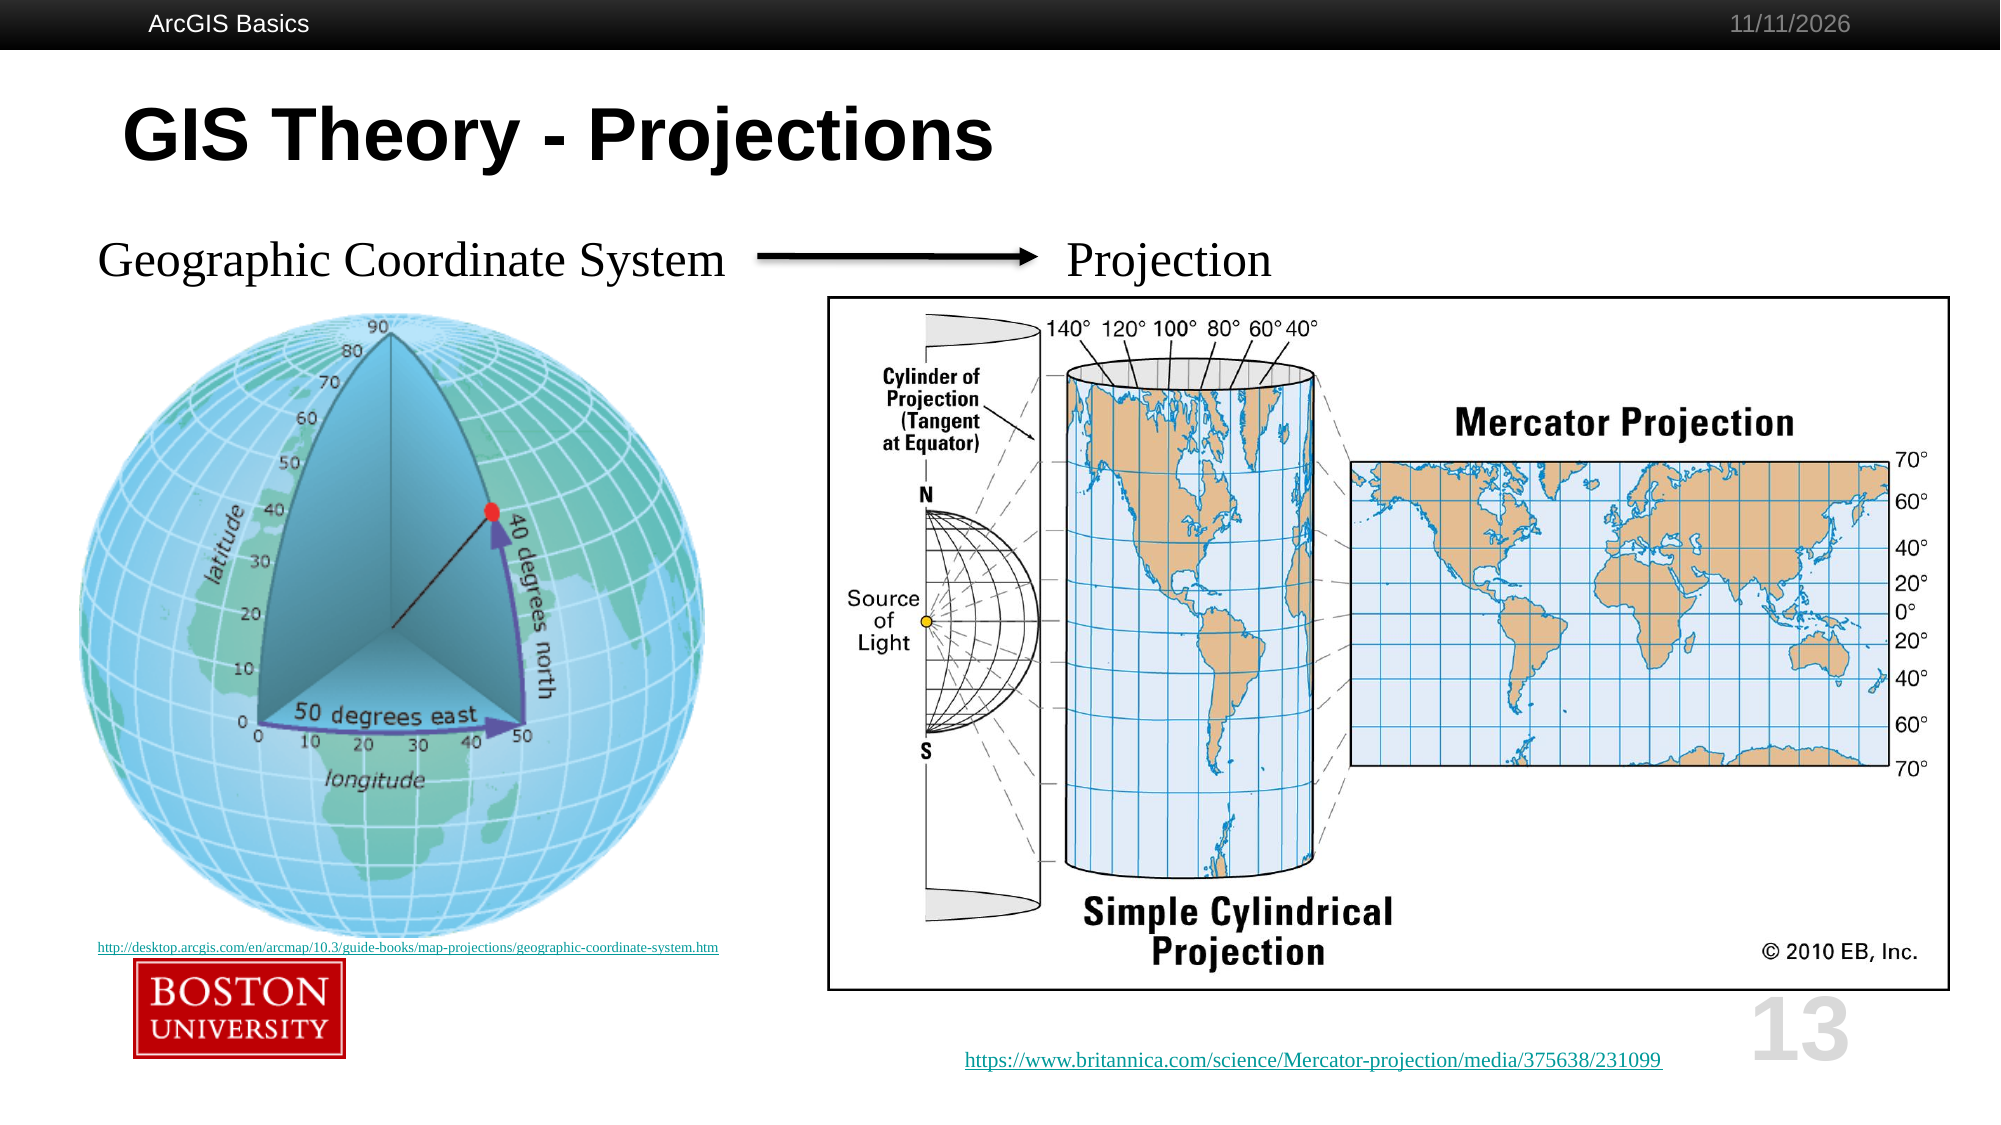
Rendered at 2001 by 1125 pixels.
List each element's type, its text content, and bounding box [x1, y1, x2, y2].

slide_number 13 [1549, 998, 1867, 1038]
picture [827, 296, 1951, 991]
text_box Projection [1051, 218, 1726, 294]
text_box http://desktop.arcgis.com/en/arcmap/10.3/guide-books/map-projections/geographic-coordinate-system.htm [83, 930, 769, 964]
title GIS Theory - Projections [107, 78, 1841, 191]
text_box Geographic Coordinate System [82, 218, 758, 294]
footer ArcGIS Basics [133, 0, 1251, 51]
picture [79, 312, 705, 938]
text_box https://www.britannica.com/science/Mercator-projection/media/375638/231099 [950, 1038, 1950, 1079]
picture [133, 964, 346, 1059]
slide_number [1449, 0, 1867, 51]
